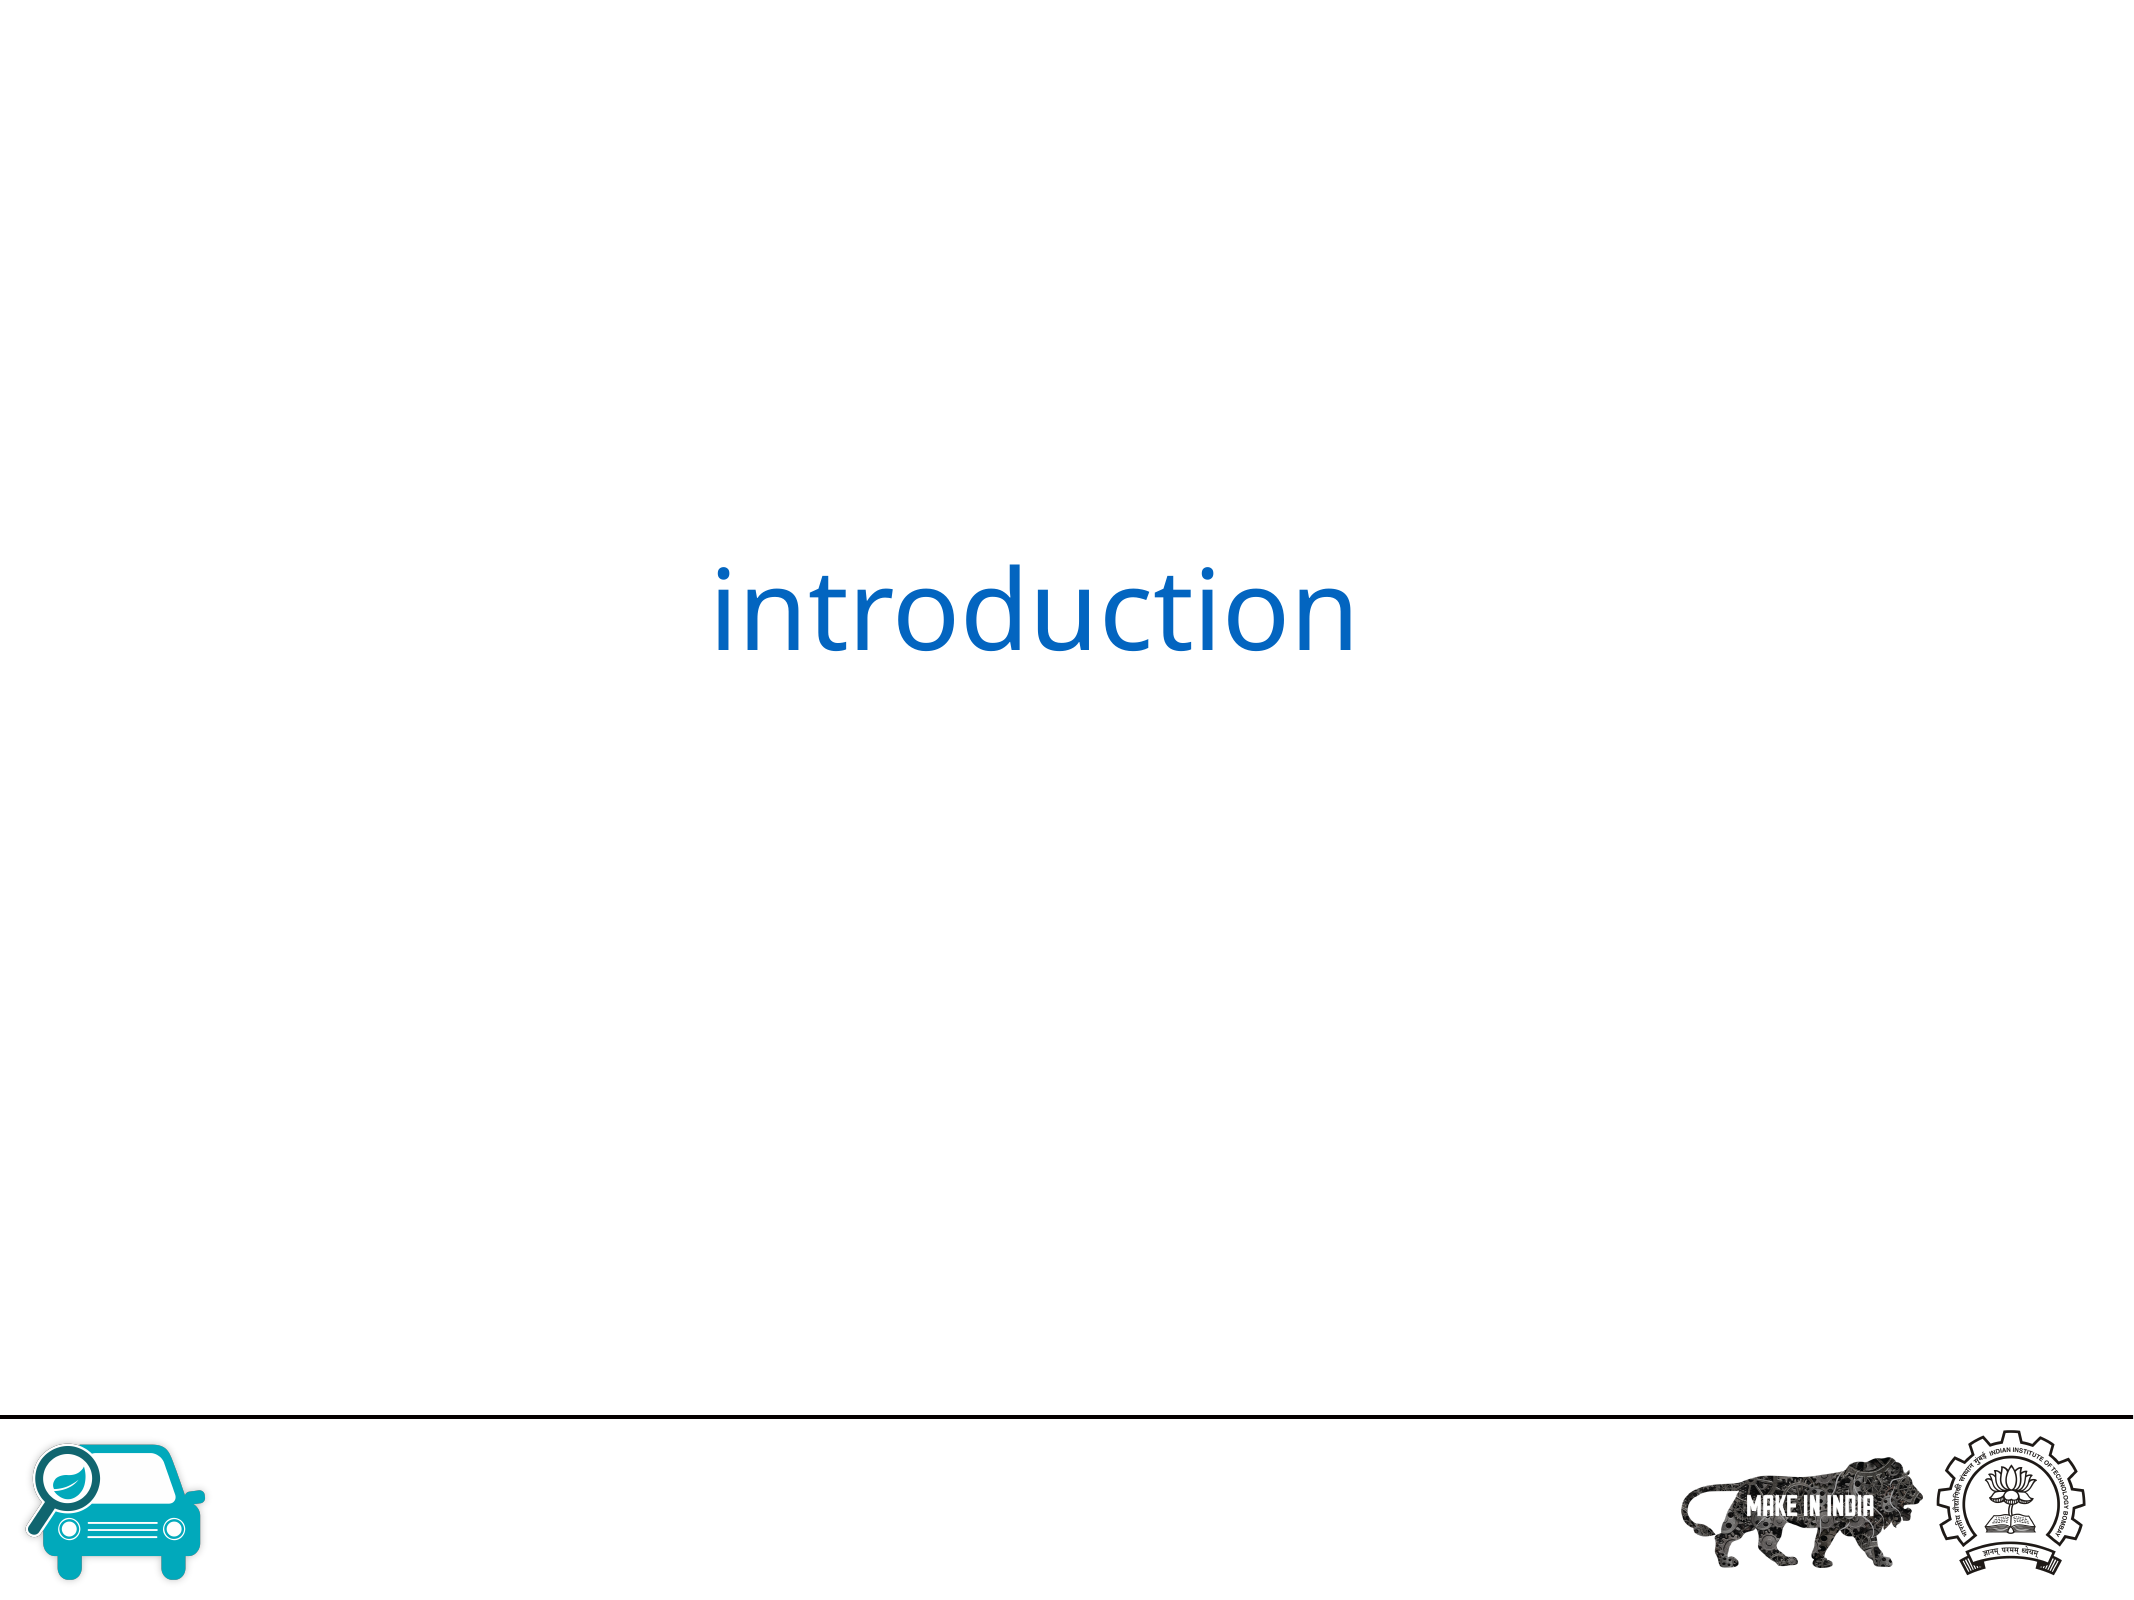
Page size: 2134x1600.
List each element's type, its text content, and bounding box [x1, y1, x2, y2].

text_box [1681, 1427, 2087, 1577]
picture [12, 1410, 228, 1600]
text_box introduction [0, 530, 2096, 681]
